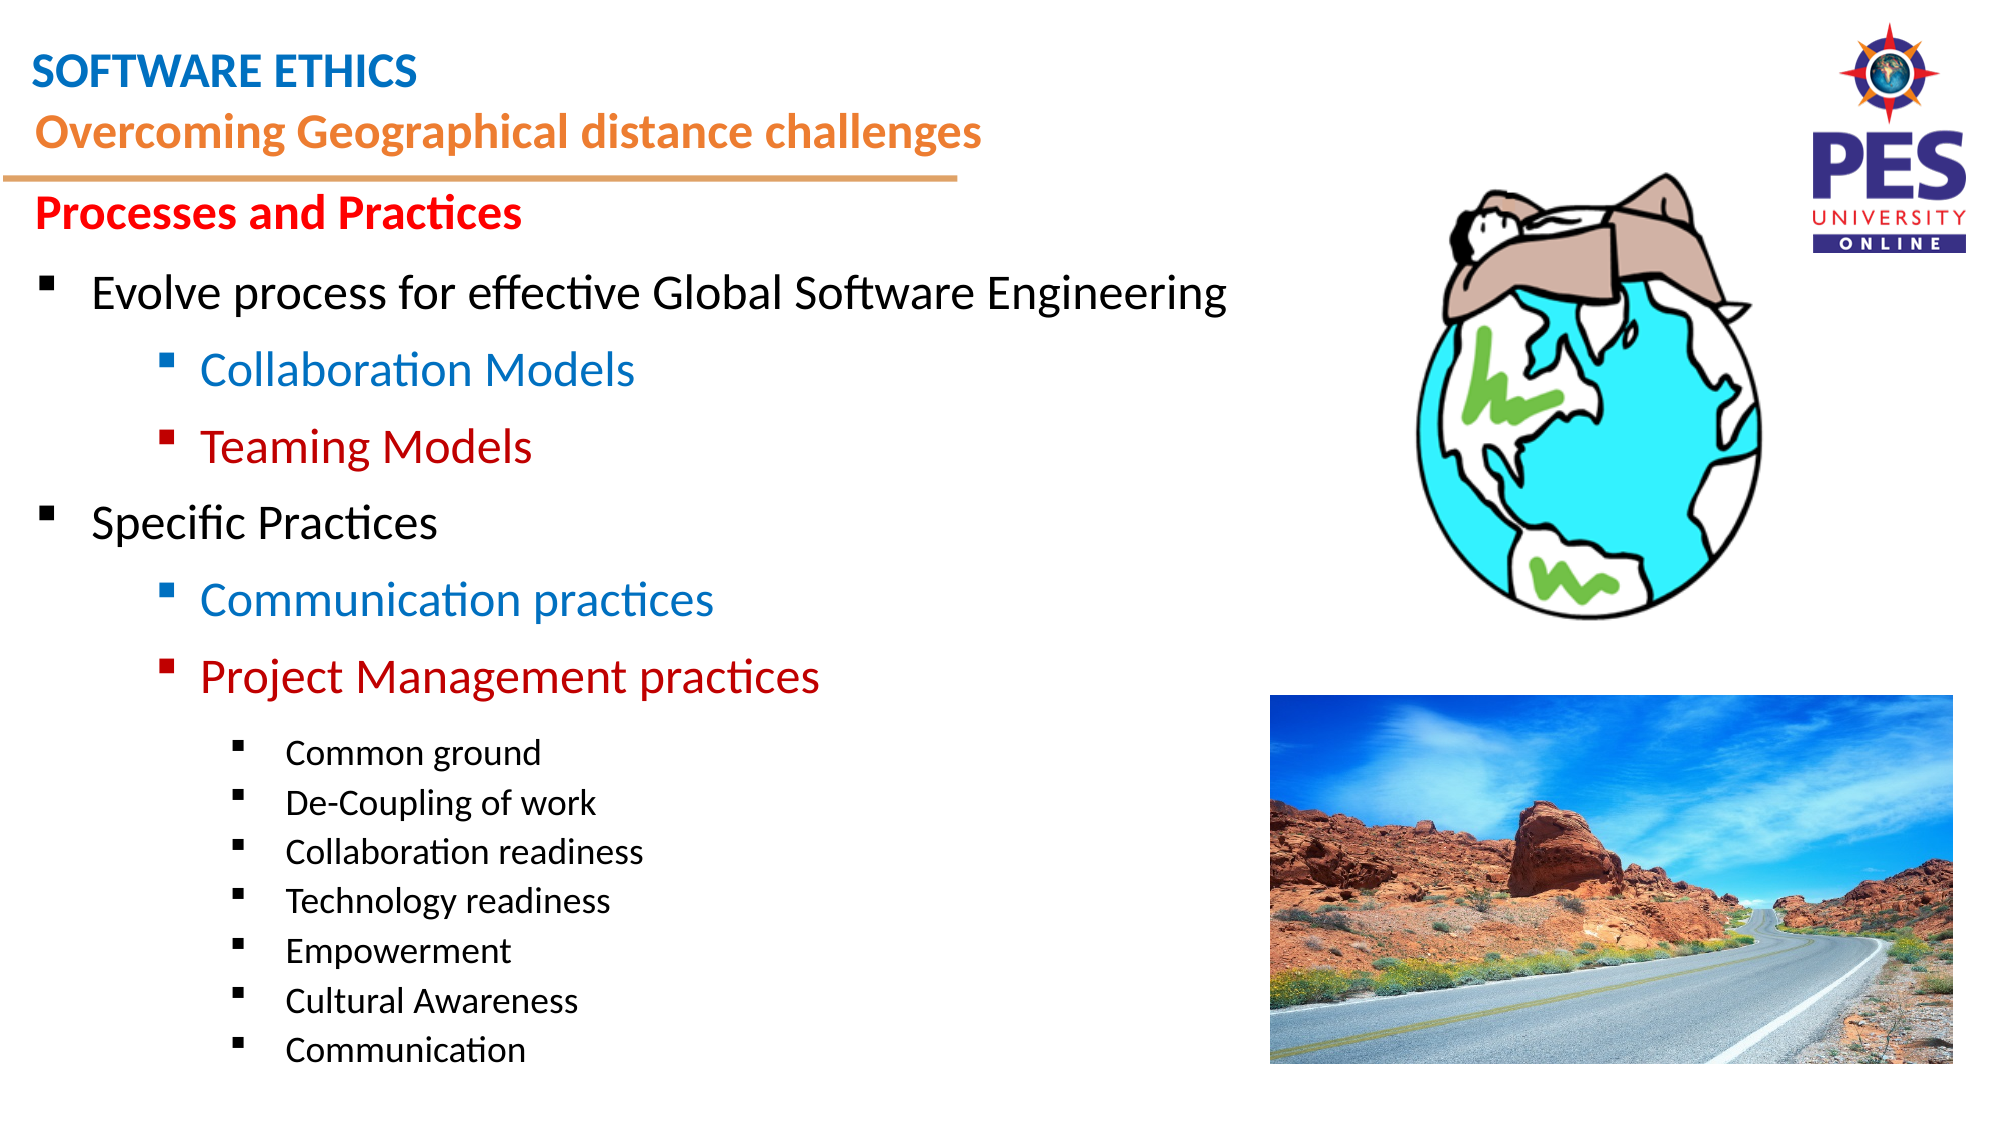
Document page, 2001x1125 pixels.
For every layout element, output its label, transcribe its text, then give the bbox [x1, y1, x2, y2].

text_box [32, 711, 1218, 1111]
text_box Overcoming Geographical distance challenges [20, 86, 1746, 171]
picture [1270, 695, 1954, 1065]
text_box Processes and Practices Evolve process for effective Global Software Engineering Collaboration Models Teaming Models Specific Practices Communication practices Project Management practices [20, 171, 1625, 711]
picture [1411, 171, 1770, 630]
picture [1813, 22, 1966, 253]
text_box Common ground De-Coupling of work Collaboration readiness Technology readiness Empowerment Cultural Awareness Communication [139, 716, 1147, 1078]
